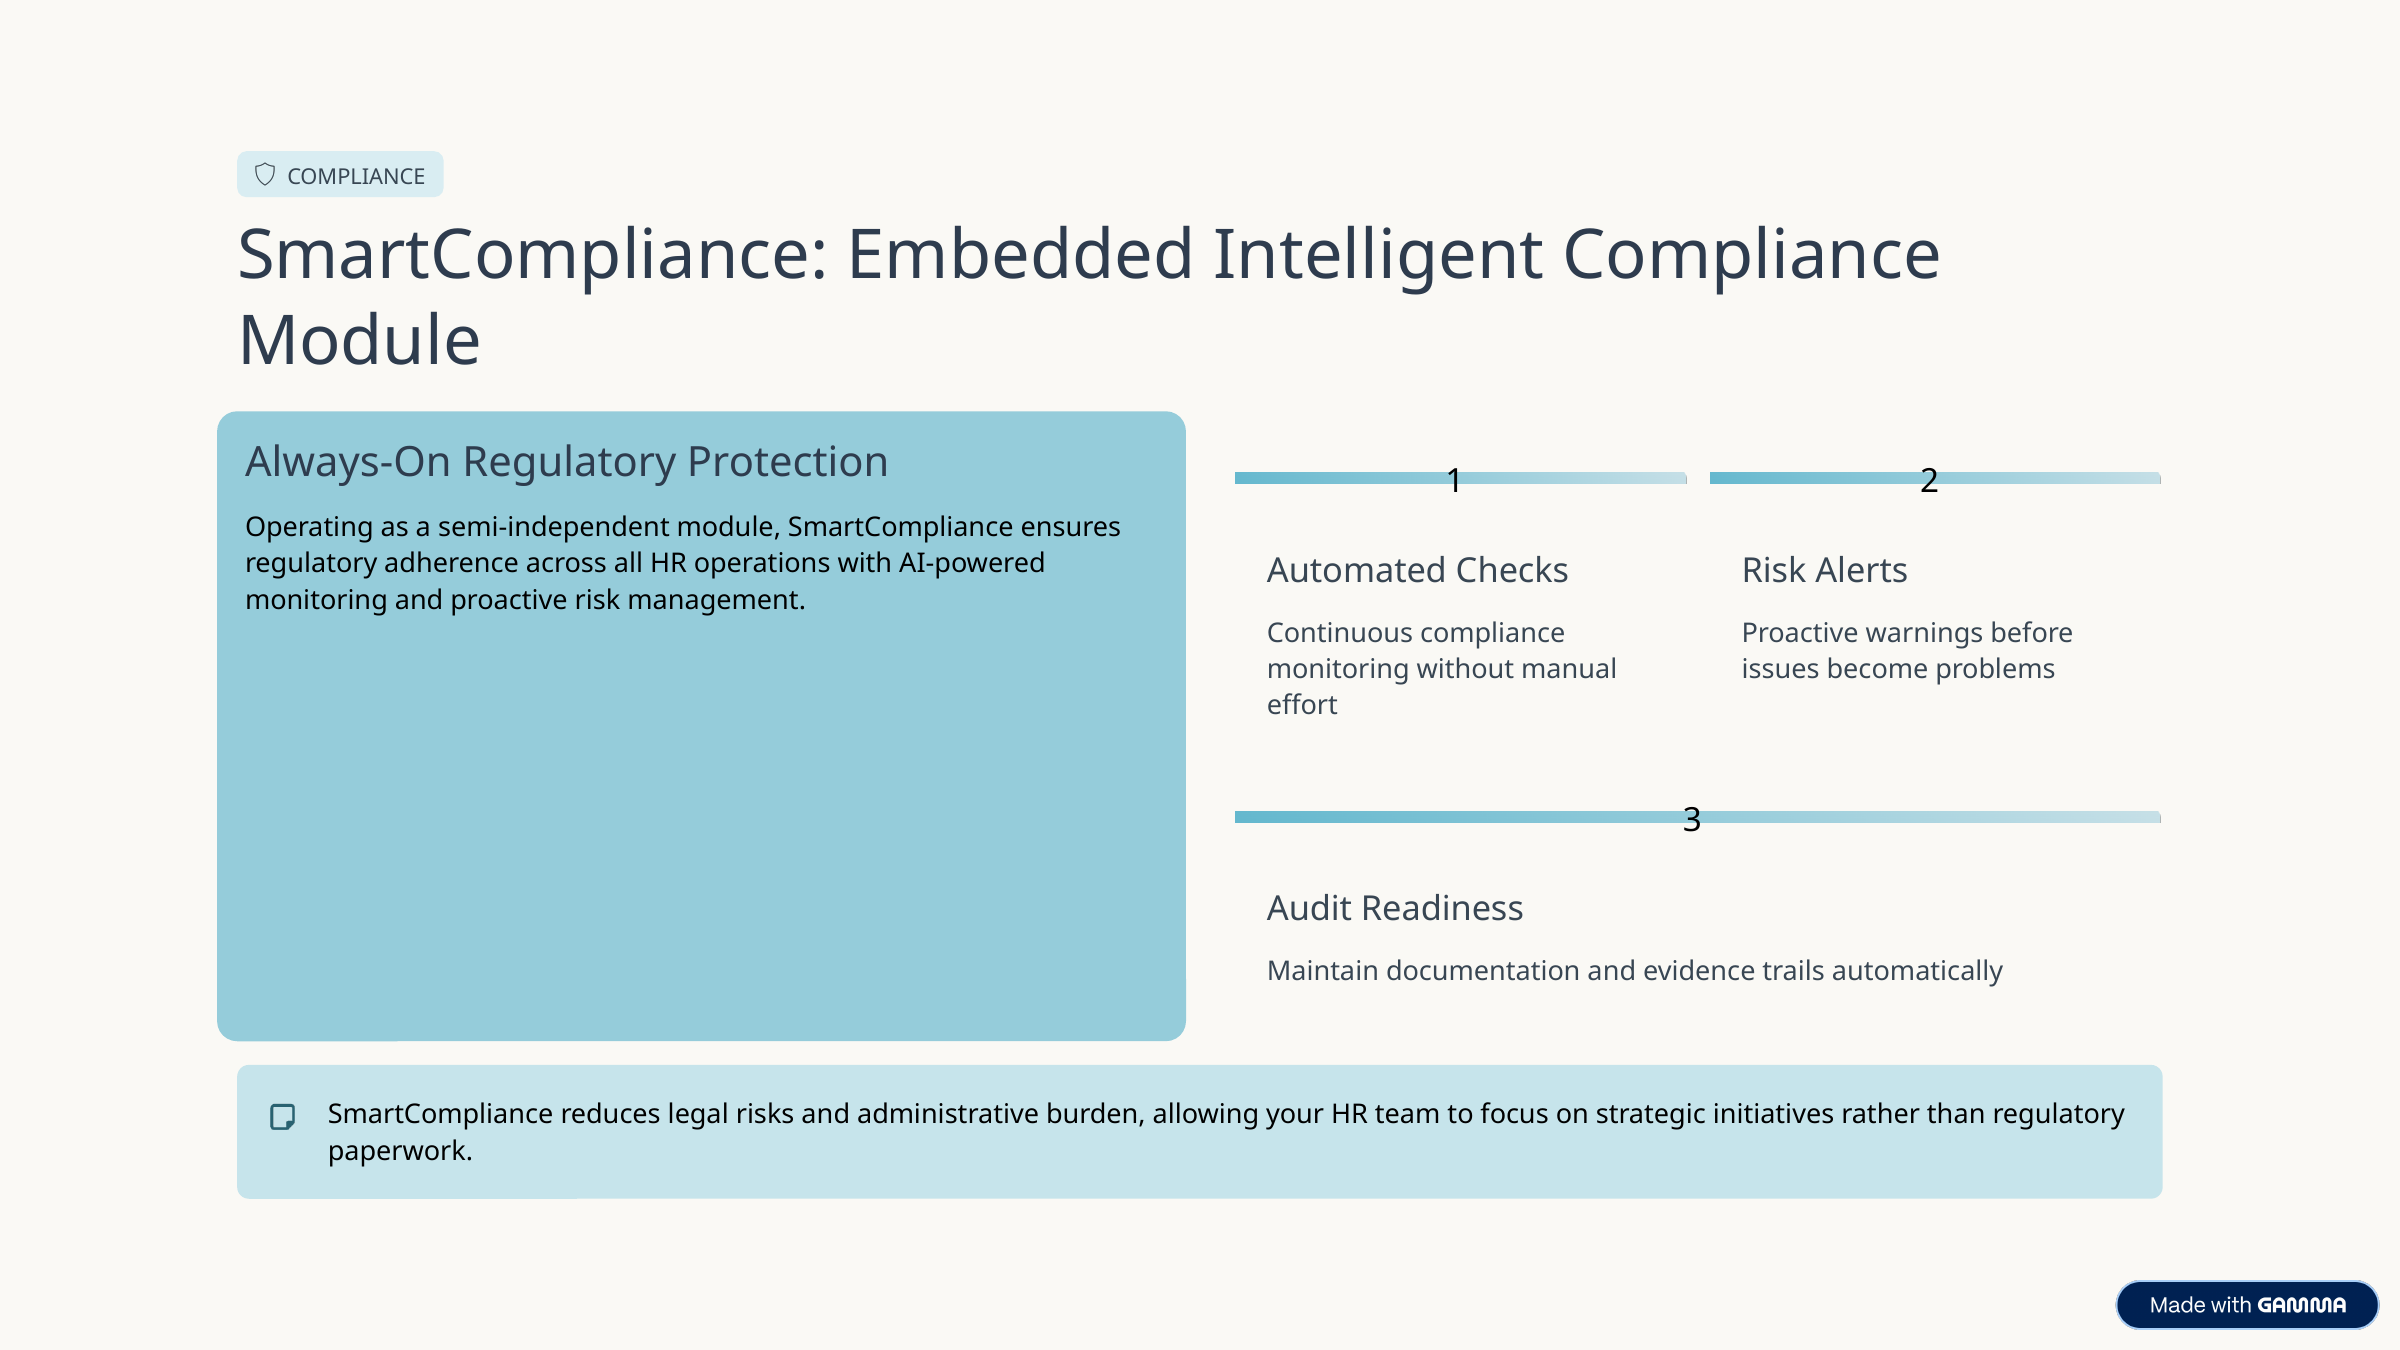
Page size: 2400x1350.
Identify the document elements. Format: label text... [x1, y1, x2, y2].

picture [253, 162, 277, 186]
text_box COMPLIANCE [287, 159, 427, 189]
text_box [1710, 488, 2164, 753]
picture [1235, 434, 1690, 519]
text_box Continuous compliance monitoring without manual effort [1266, 610, 1658, 721]
text_box [217, 411, 1187, 1042]
text_box Always-On Regulatory Protection [244, 432, 882, 485]
text_box Operating as a semi-independent module, SmartCompliance ensures regulatory adherence across all HR operations with AI-powered monitoring and proactive risk management. [245, 505, 1159, 616]
text_box Automated Checks [1266, 546, 1616, 590]
picture [1710, 434, 2164, 519]
picture [1235, 773, 2164, 858]
picture [265, 1102, 300, 1131]
text_box Proactive warnings before issues become problems [1741, 610, 2133, 685]
text_box SmartCompliance: Embedded Intelligent Compliance Module [237, 205, 2163, 380]
text_box SmartCompliance reduces legal risks and administrative burden, allowing your HR team to focus on strategic initiatives rather than regulatory paperwork. [327, 1092, 2135, 1166]
picture [2106, 1271, 2389, 1339]
text_box [237, 1064, 2163, 1199]
text_box Risk Alerts [1741, 546, 2091, 590]
text_box Maintain documentation and evidence trails automatically [1266, 949, 2133, 987]
text_box Audit Readiness [1266, 885, 1616, 929]
text_box [1235, 827, 2165, 1018]
text_box [1235, 488, 1690, 753]
text_box [237, 151, 444, 198]
